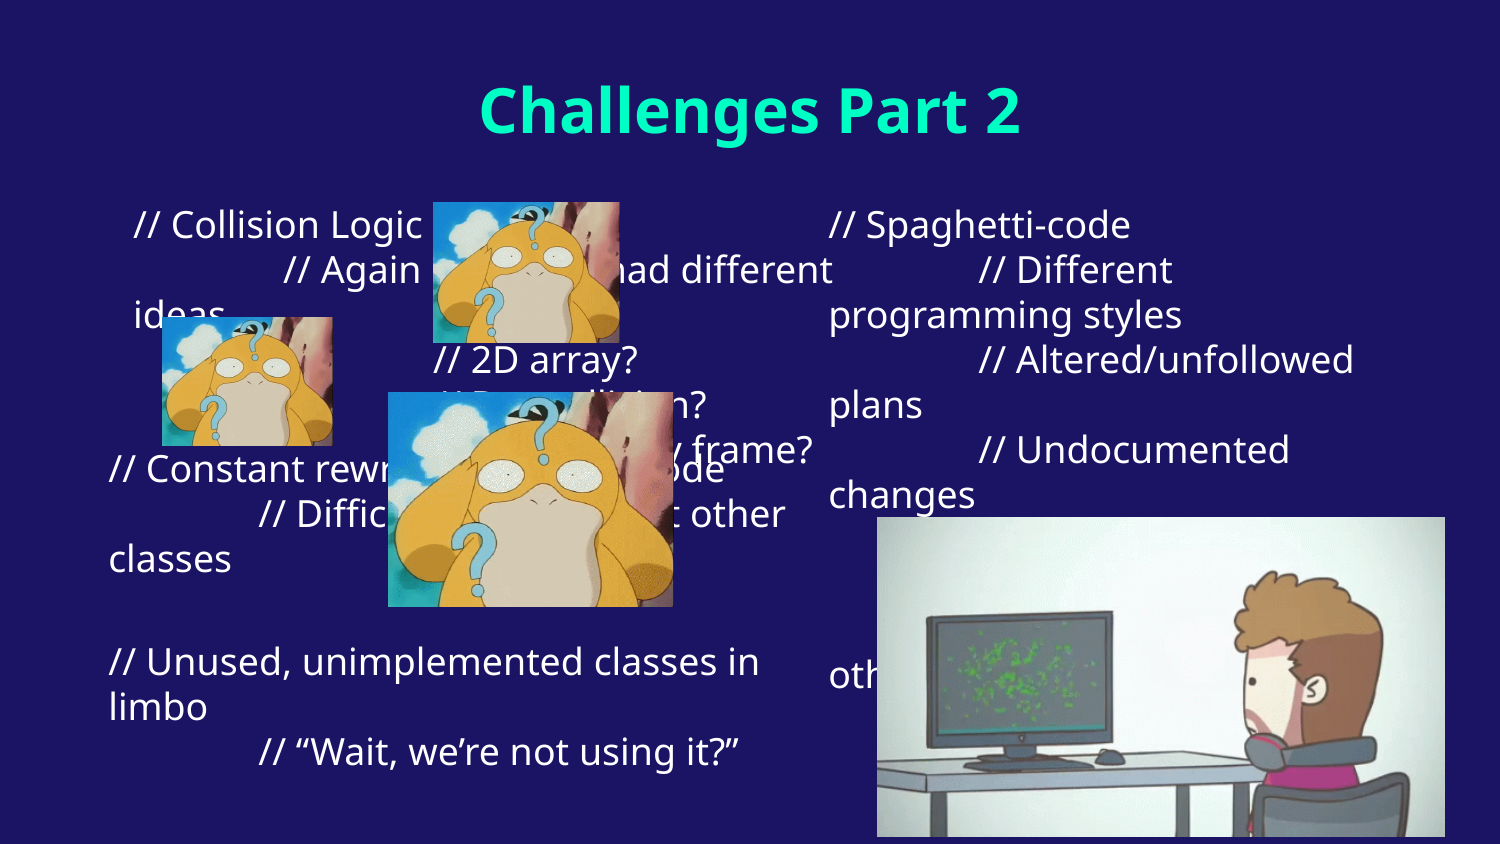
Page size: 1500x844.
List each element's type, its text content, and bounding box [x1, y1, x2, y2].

picture [161, 317, 333, 446]
picture [433, 202, 621, 343]
picture [877, 517, 1445, 837]
subtitle // Collision Logic // Again everyone had different ideas // 2D array? // Box collision? // Check every frame? [118, 185, 813, 430]
picture [388, 392, 675, 608]
text_box // Spaghetti-code // Different programming styles // Altered/unfollowed plans // Undocumented changes // Different ideas // Difficult to help each other!! [813, 185, 1436, 671]
text_box // Unused, unimplemented classes in limbo // “Wait, we’re not using it?” [93, 622, 829, 805]
title Challenges Part 2 [209, 56, 1291, 166]
text_box // Constant rewrites => messy code // Difficult to implement other classes [93, 430, 383, 555]
text_box // Constant rewrites => messy code // Difficult to implement other classes [679, 430, 813, 555]
